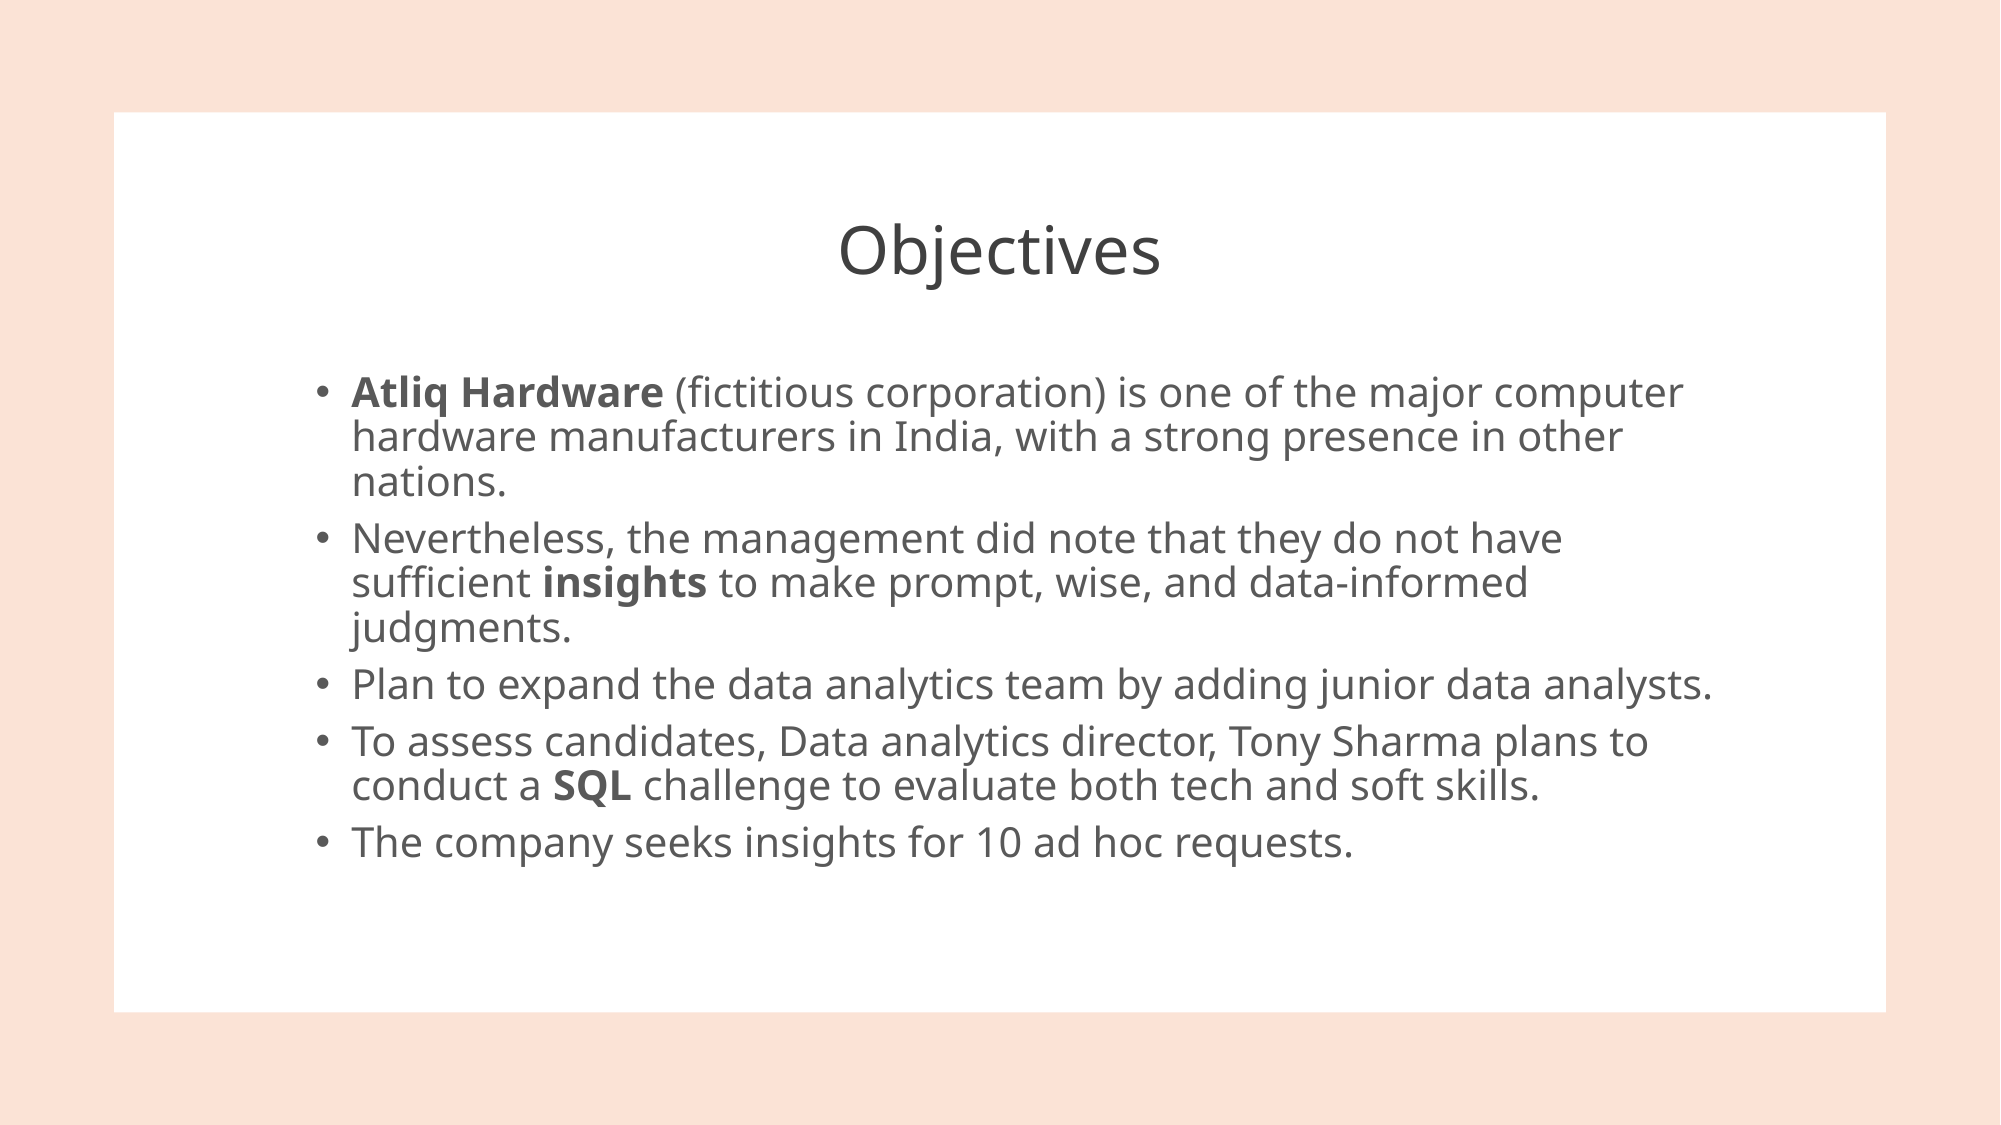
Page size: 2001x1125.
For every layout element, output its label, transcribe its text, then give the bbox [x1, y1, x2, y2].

text_box [0, 0, 2000, 1125]
text_box [113, 111, 1887, 1014]
title Objectives [265, 151, 1735, 297]
text_box Atliq Hardware (fictitious corporation) is one of the major computer hardware manufacturers in India, with a strong presence in other nations. Nevertheless, the management did note that they do not have sufficient insights to make prompt, wise, and data-informed judgments. Plan to expand the data analytics team by adding junior data analysts. To assess candidates, Data analytics director, Tony Sharma plans to conduct a SQL challenge to evaluate both tech and soft skills. The company seeks insights for 10 ad hoc requests. [265, 363, 1735, 884]
